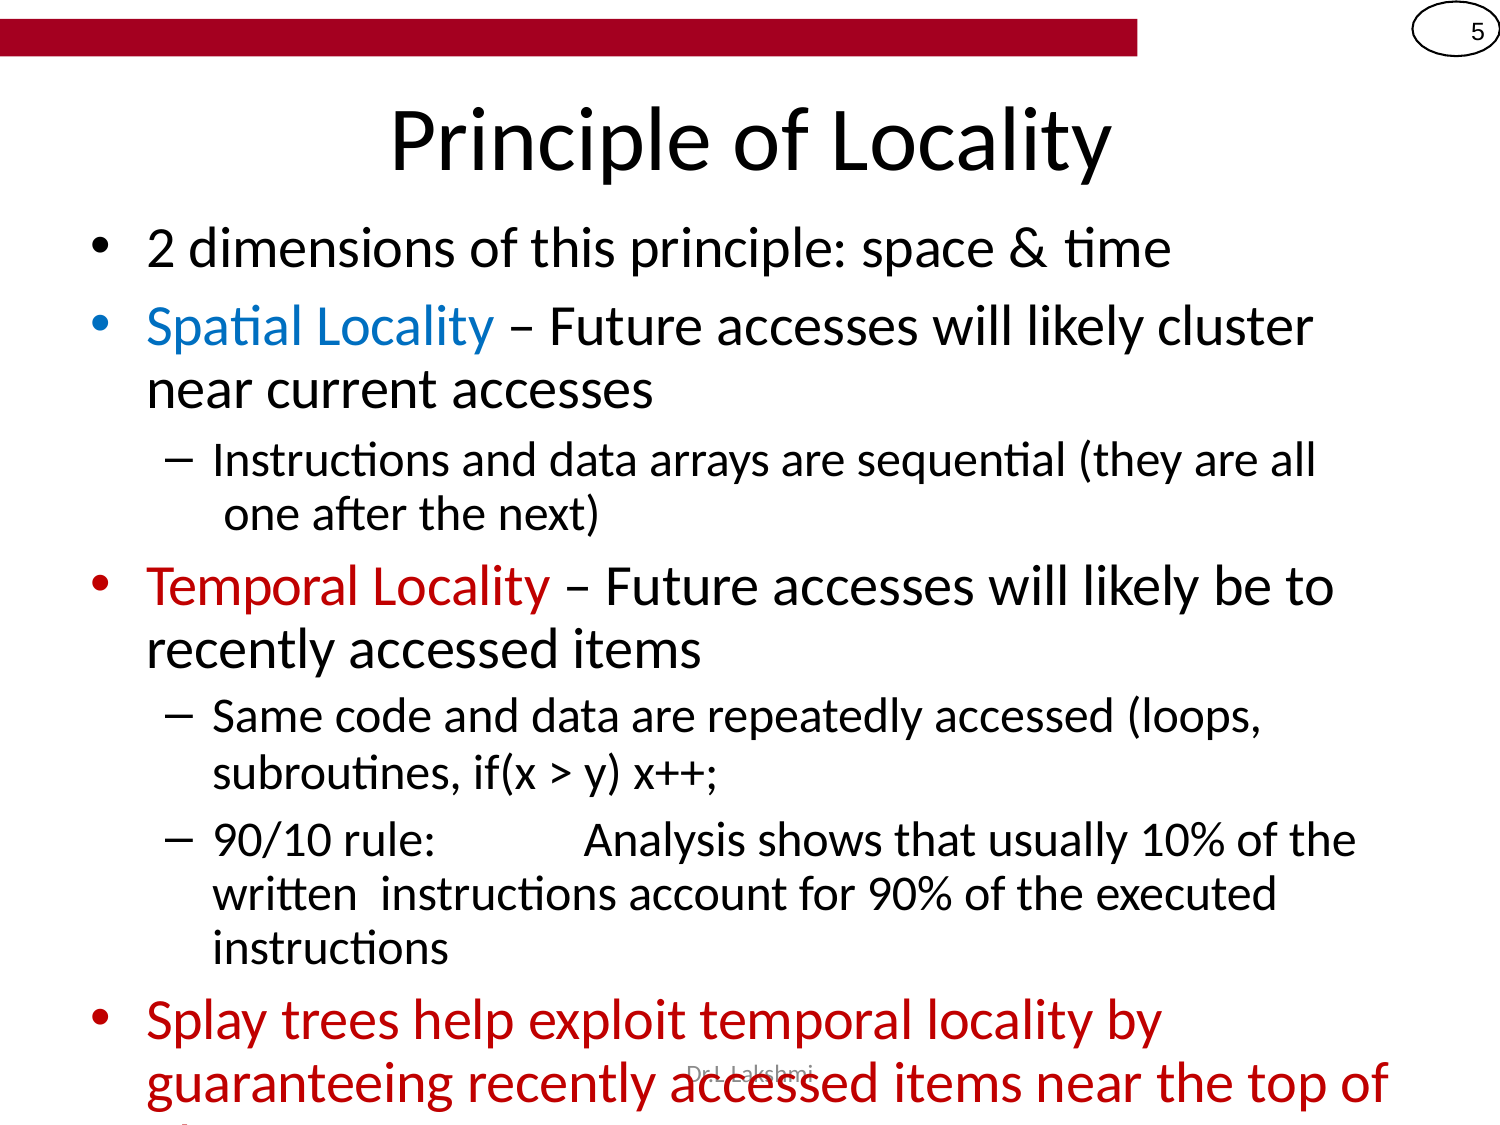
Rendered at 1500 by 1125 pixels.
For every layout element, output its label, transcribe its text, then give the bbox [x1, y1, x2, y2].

title Principle of Locality [385, 37, 1115, 200]
text_box [0, 18, 1138, 57]
text_box [1412, 1, 1500, 57]
text_box 2 dimensions of this principle: space & time Spatial Locality – Future accesses will likely cluster near current accesses Instructions and data arrays are sequential (they are all one after the next) Temporal Locality – Future accesses will likely be to recently accessed items Same code and data are repeatedly accessed (loops, subroutines, if(x > y) x++; 90/10 rule: Analysis shows that usually 10% of the written instructions account for 90% of the executed instructions Splay trees help exploit temporal locality by guaranteeing recently accessed items near the top of the tree [87, 200, 1403, 1125]
footer Dr.L.Lakshmi [512, 1042, 988, 1103]
